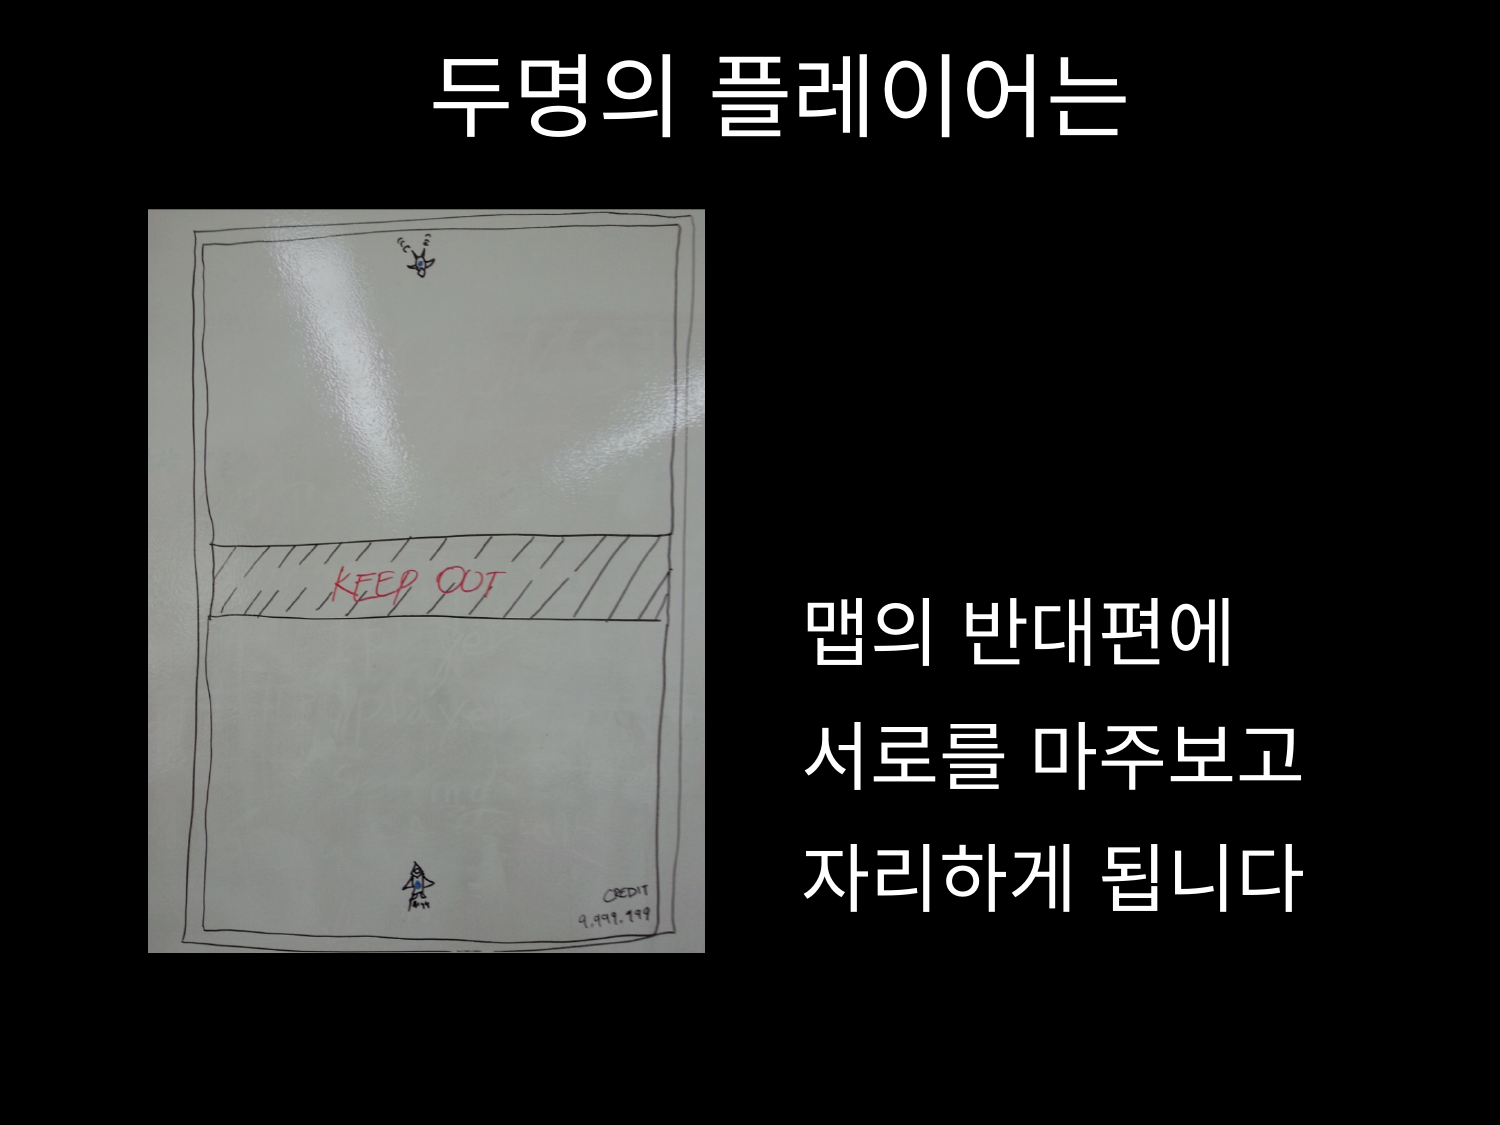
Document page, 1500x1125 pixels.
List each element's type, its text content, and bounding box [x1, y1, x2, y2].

picture [148, 860, 705, 952]
title 두명의 플레이어는 [336, 0, 1225, 188]
picture [148, 210, 705, 302]
text_box 서로를 마주보고 [802, 701, 1425, 807]
text_box 자리하게 됩니다 [786, 823, 1472, 929]
text_box 맵의 반대편에 [802, 577, 1425, 683]
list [54, 302, 798, 860]
